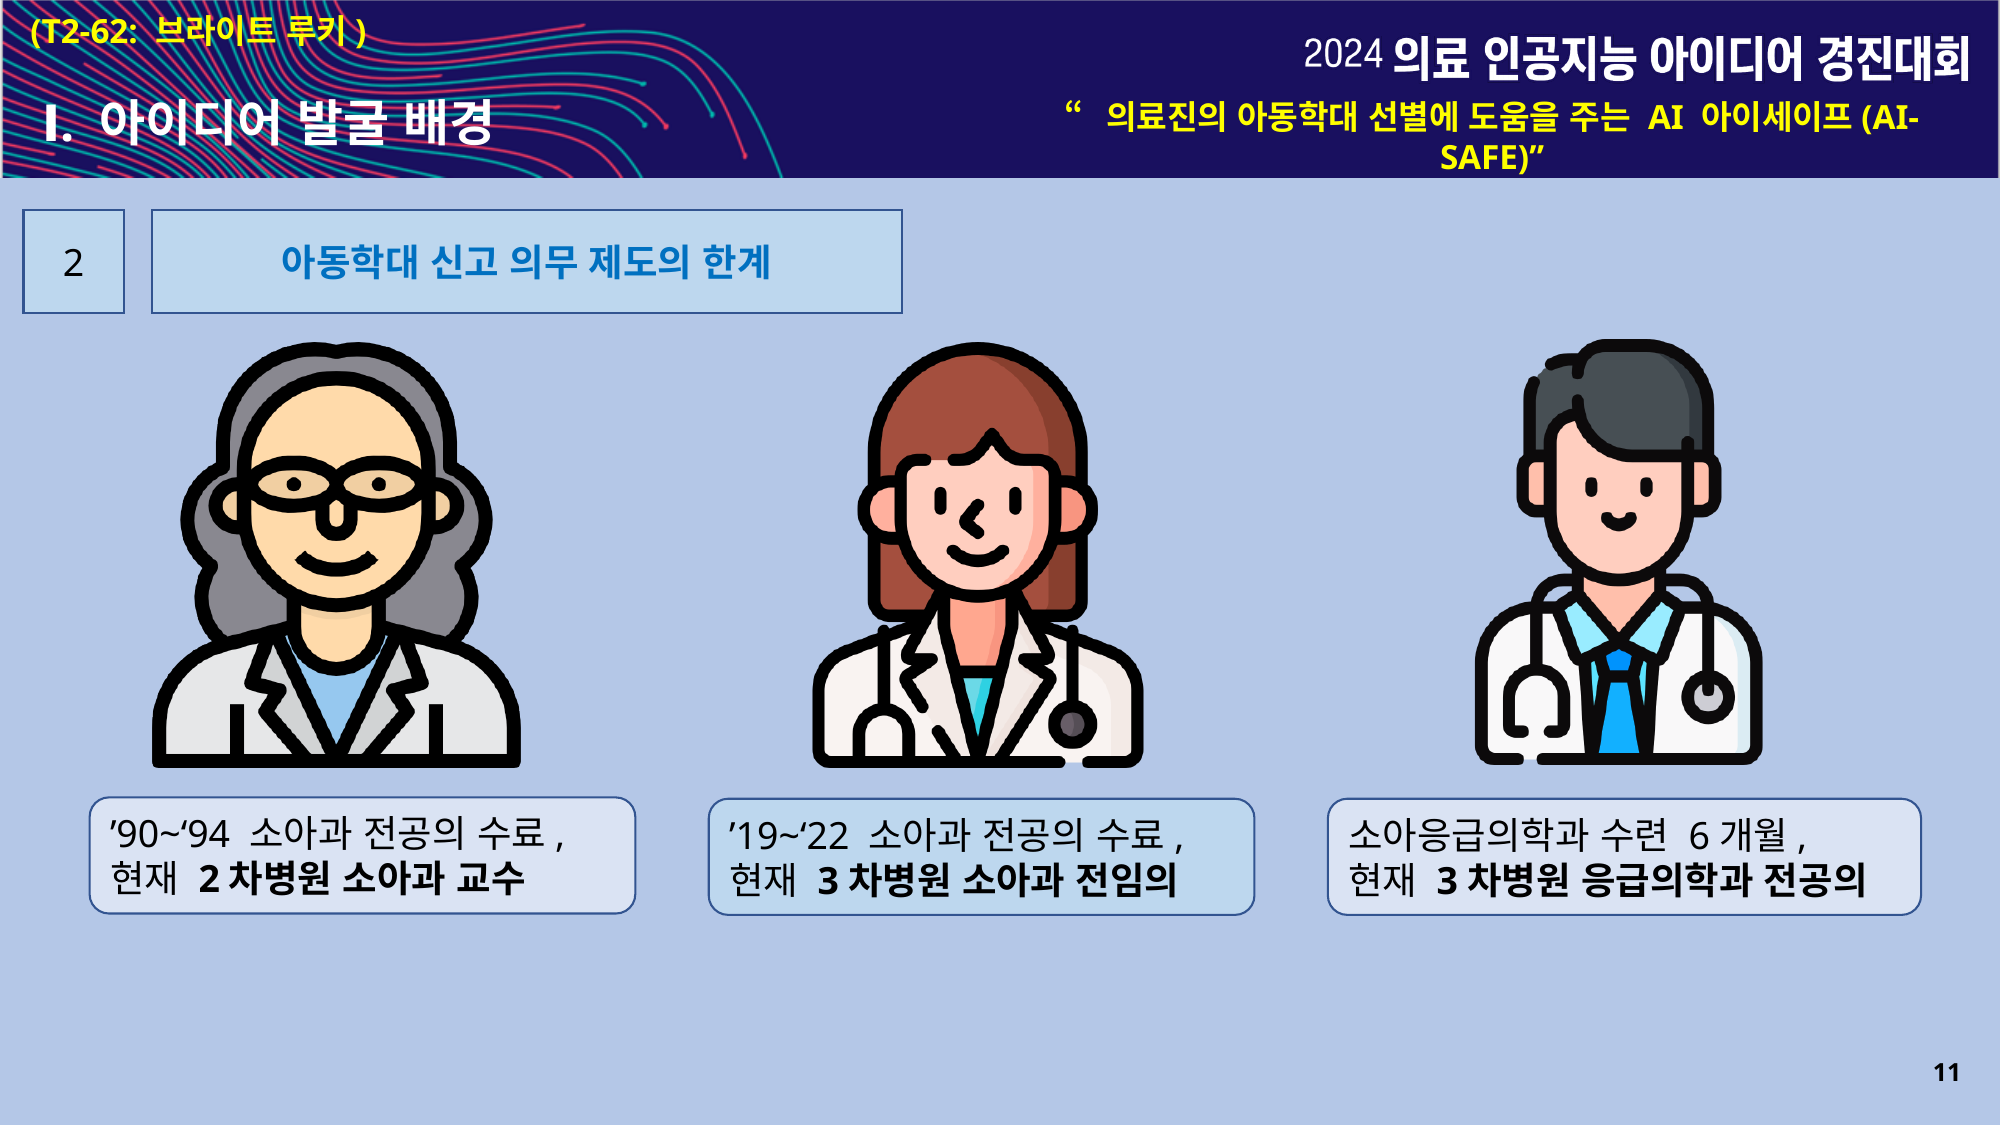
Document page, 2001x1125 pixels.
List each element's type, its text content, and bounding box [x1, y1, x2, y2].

text_box 2 [22, 209, 125, 314]
slide_number 11 [1526, 1043, 1977, 1104]
picture [764, 342, 1190, 768]
picture [1406, 339, 1831, 765]
text_box “의료진의 아동학대 선별에 도움을 주는 AI 아이세이프(AI-SAFE)” [1007, 88, 1977, 184]
text_box 아동학대 신고 의무 제도의 한계 [151, 209, 903, 314]
text_box Ⅰ. 아이디어 발굴 배경 [41, 61, 636, 152]
picture [123, 342, 549, 768]
picture [0, 0, 2000, 178]
text_box ’19~‘22 소아과 전공의 수료, 현재 3차병원 소아과 전임의 [707, 797, 1256, 916]
text_box (T2-62: 브라이트 루키) [15, 2, 1149, 58]
text_box ’90~‘94 소아과 전공의 수료, 현재 2차병원 소아과 교수 [88, 796, 637, 915]
text_box 소아응급의학과 수련 6개월, 현재 3차병원 응급의학과 전공의 [1326, 797, 1923, 916]
